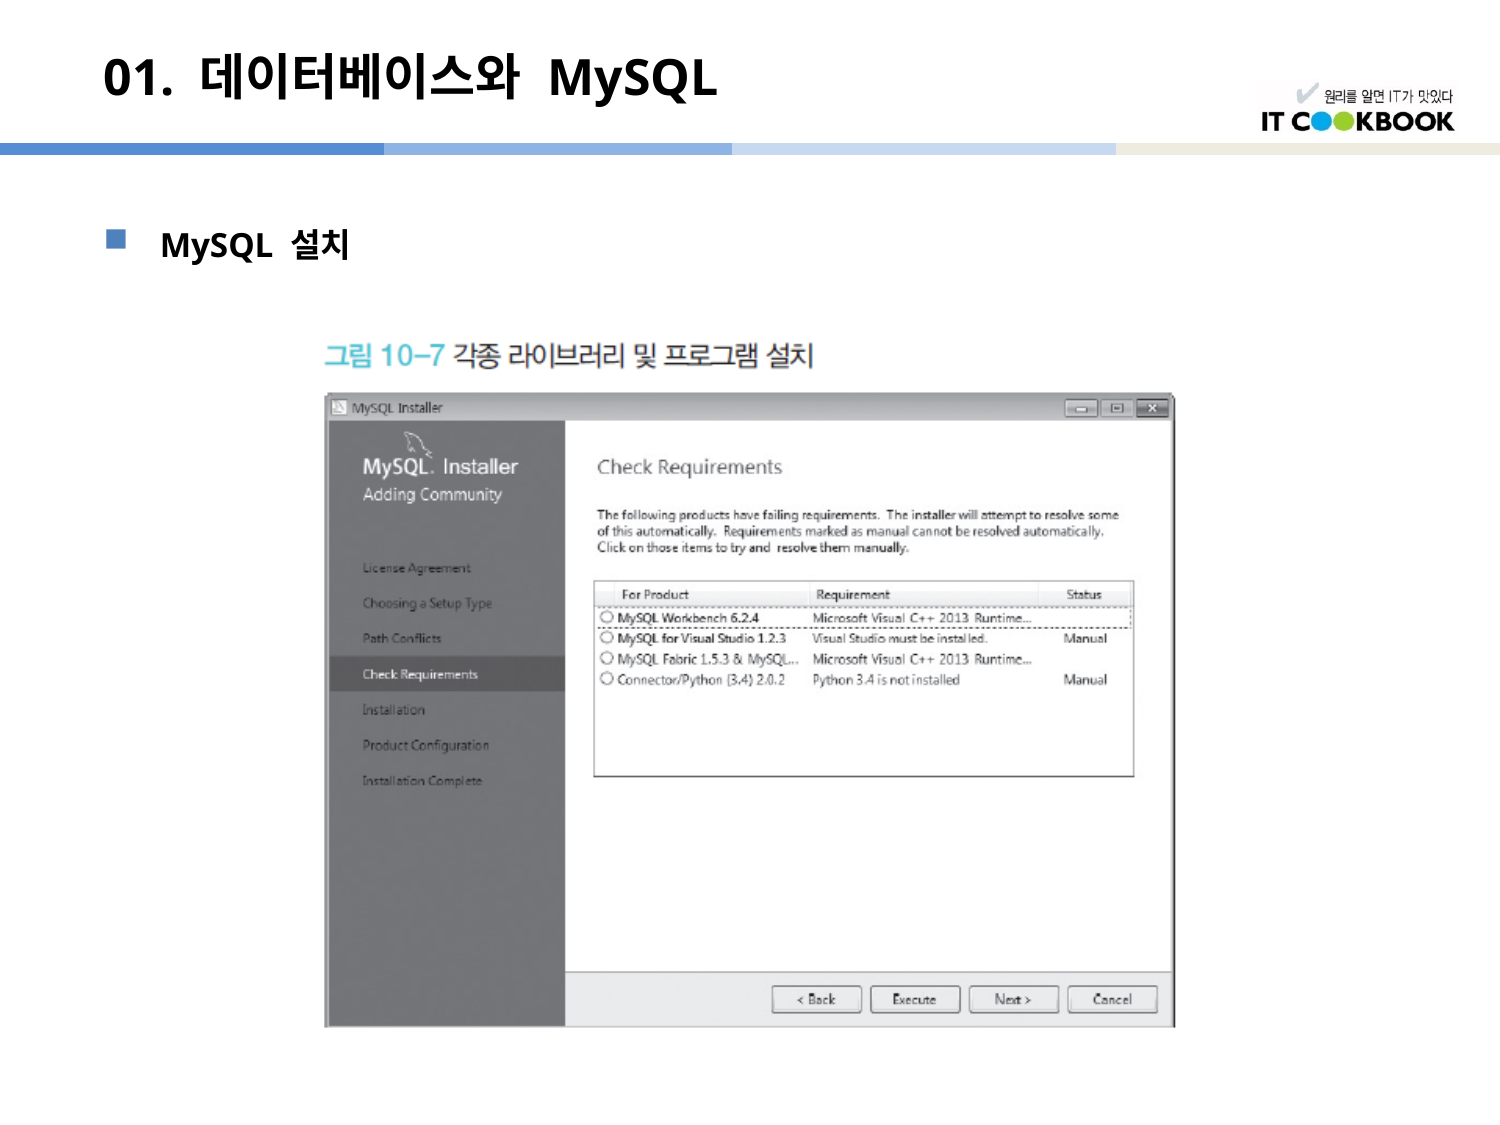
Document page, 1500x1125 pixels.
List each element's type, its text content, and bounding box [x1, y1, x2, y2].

picture [1257, 79, 1458, 133]
picture [323, 337, 1177, 1031]
list MySQL 설치 [88, 196, 1436, 280]
title 01. 데이터베이스와 MySQL [88, 30, 1211, 121]
